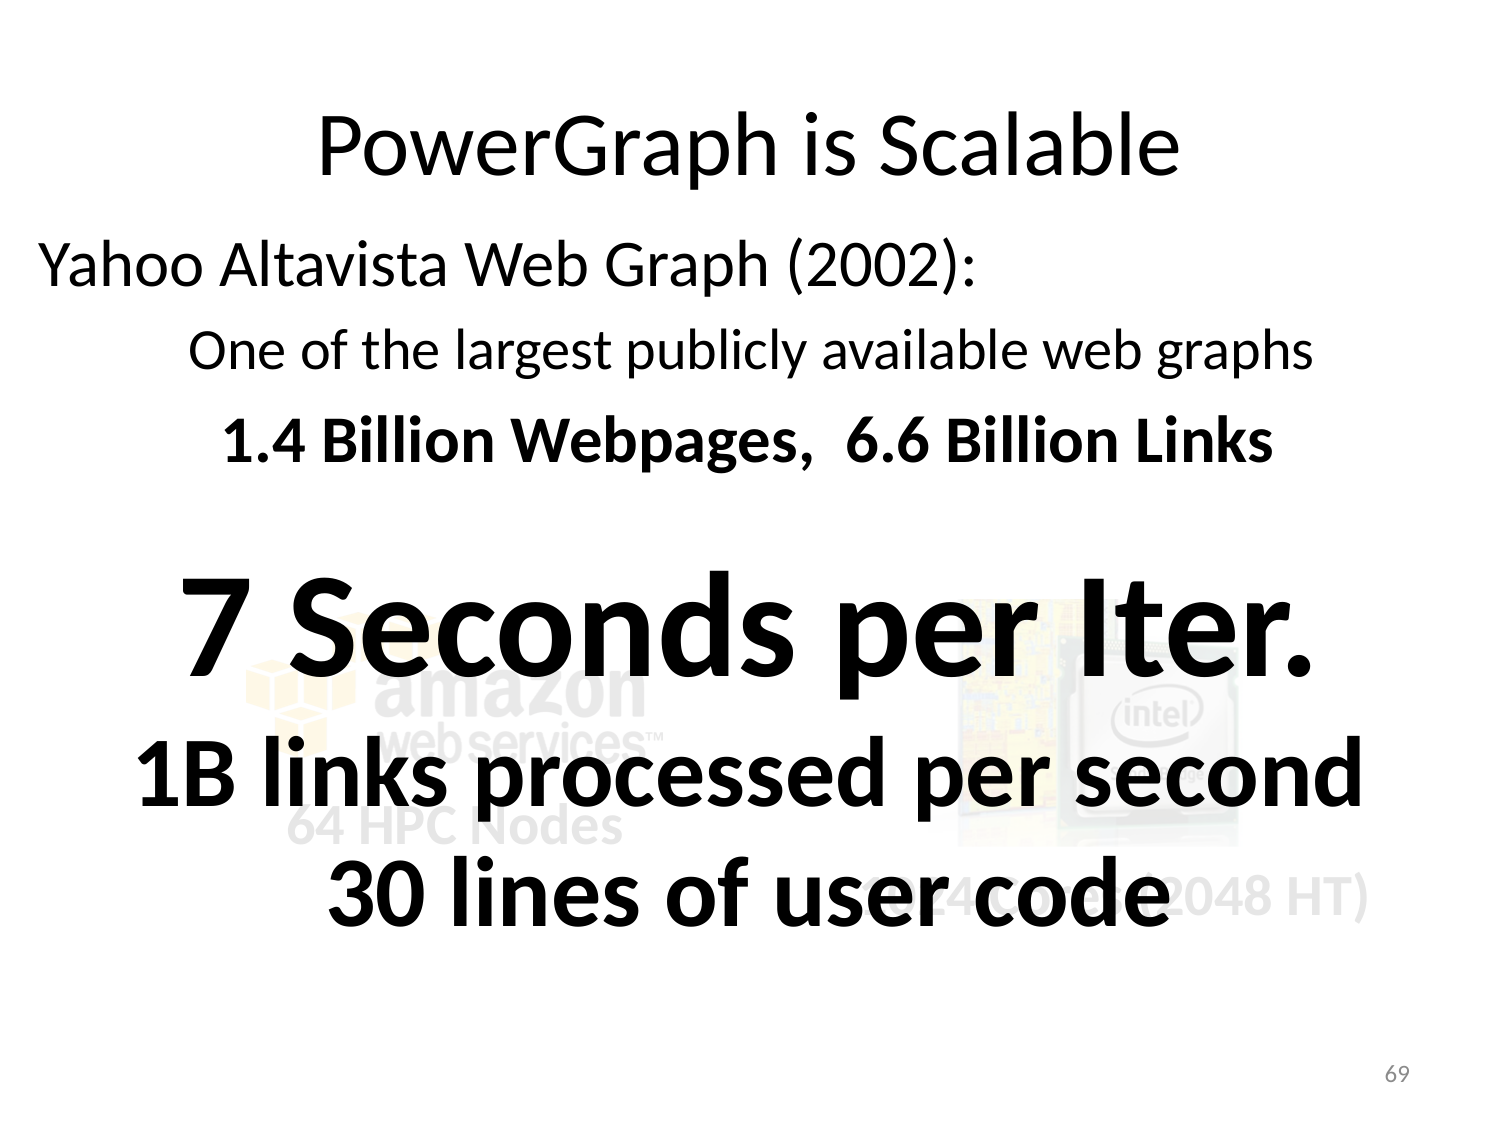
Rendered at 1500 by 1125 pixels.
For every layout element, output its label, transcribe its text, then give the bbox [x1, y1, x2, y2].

text_box 1.4 Billion Webpages, 6.6 Billion Links [205, 388, 1290, 483]
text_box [874, 599, 1355, 926]
text_box 7 Seconds per Iter. 1B links processed per second 30 lines of user code [73, 535, 1426, 977]
title PowerGraph is Scalable [75, 45, 1425, 212]
list Yahoo Altavista Web Graph (2002): One of the largest publicly available web graphs [23, 212, 1466, 410]
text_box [246, 612, 663, 865]
slide_number 69 [1074, 1042, 1425, 1103]
